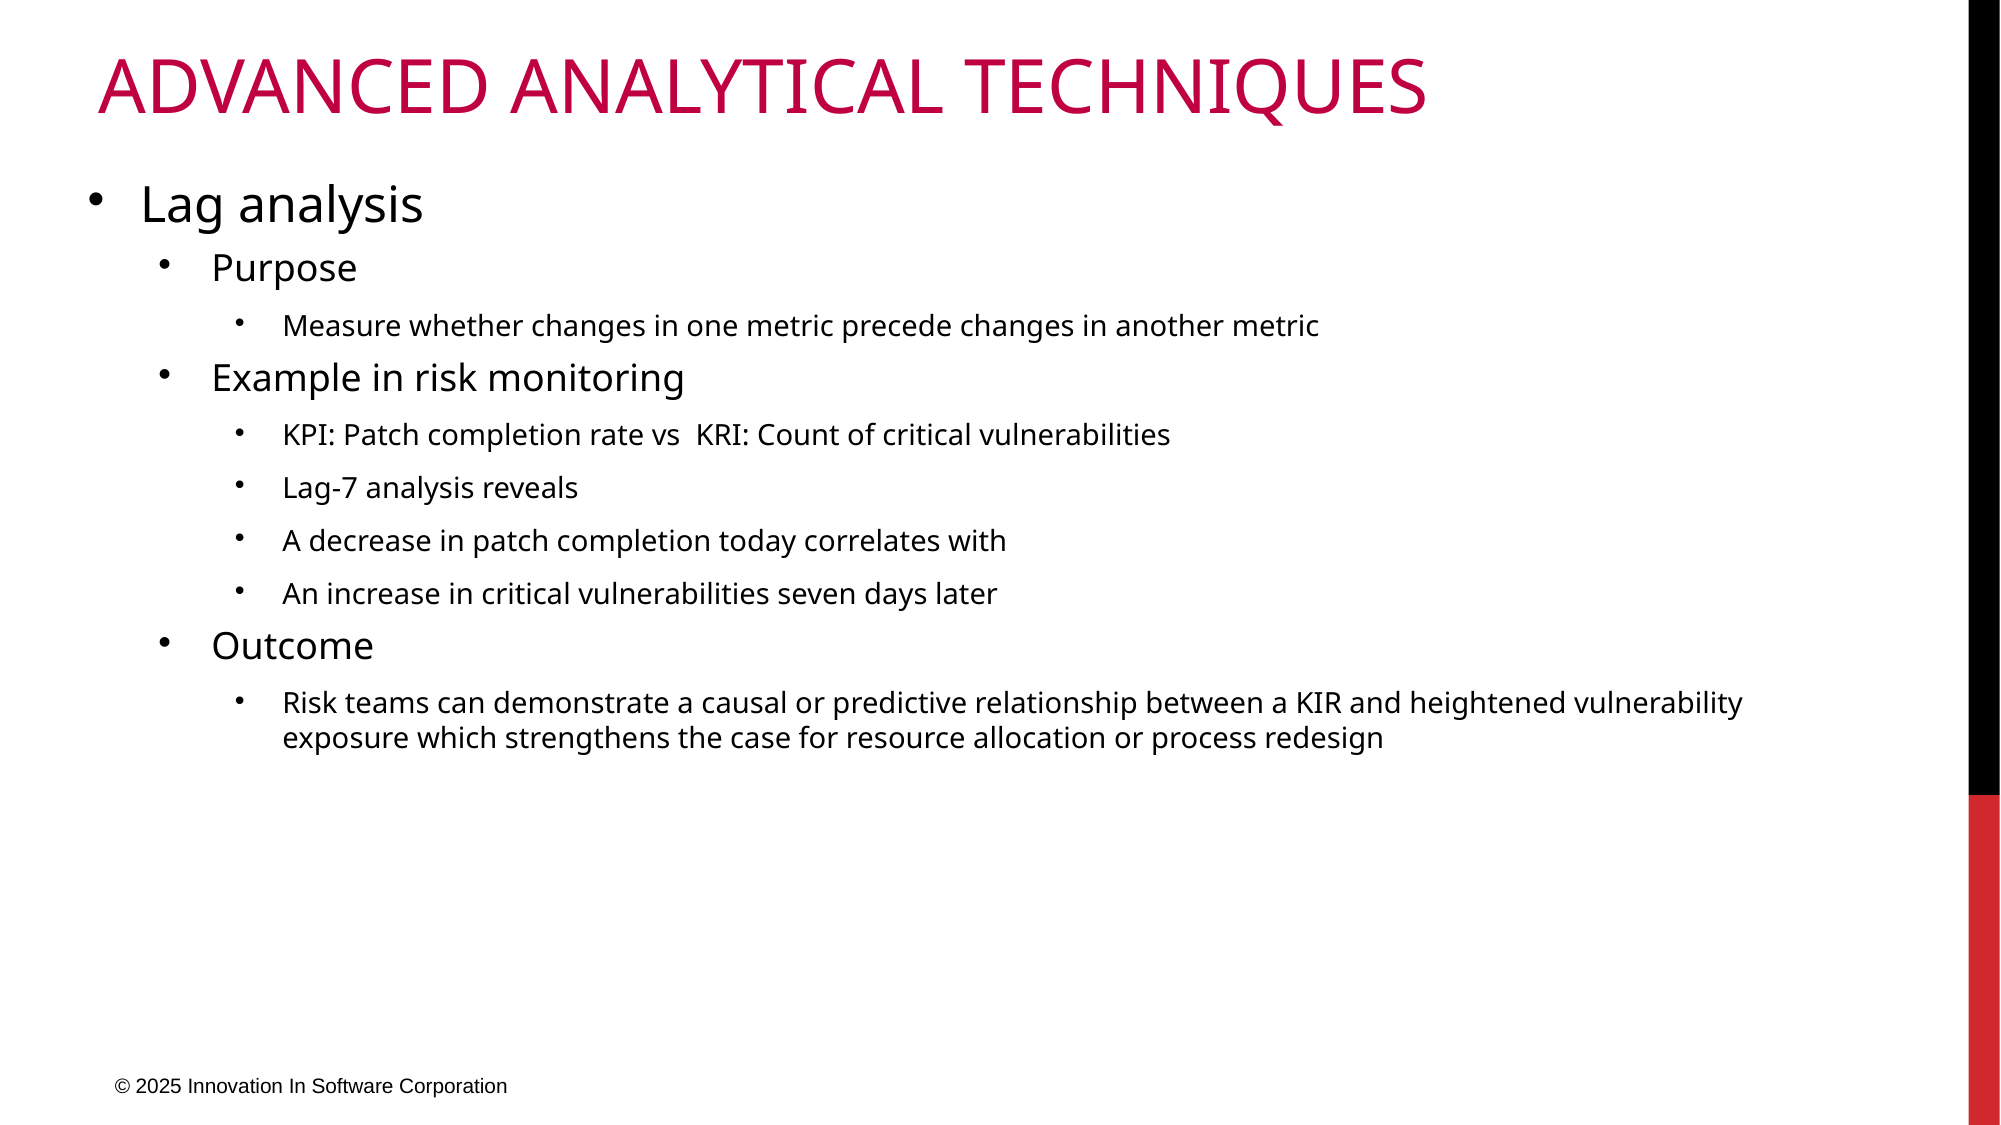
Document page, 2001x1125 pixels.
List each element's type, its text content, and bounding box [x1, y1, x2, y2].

list Lag analysis Purpose Measure whether changes in one metric precede changes in another metric Example in risk monitoring KPI: Patch completion rate vs KRI: Count of critical vulnerabilities Lag-7 analysis reveals A decrease in patch completion today correlates with An increase in critical vulnerabilities seven days later Outcome Risk teams can demonstrate a causal or predictive relationship between a KIR and heightened vulnerability exposure which strengthens the case for resource allocation or process redesign [69, 172, 1766, 990]
title Advanced Analytical Techniques [98, 0, 1770, 186]
footer © 2025 Innovation In Software Corporation [99, 1065, 850, 1112]
